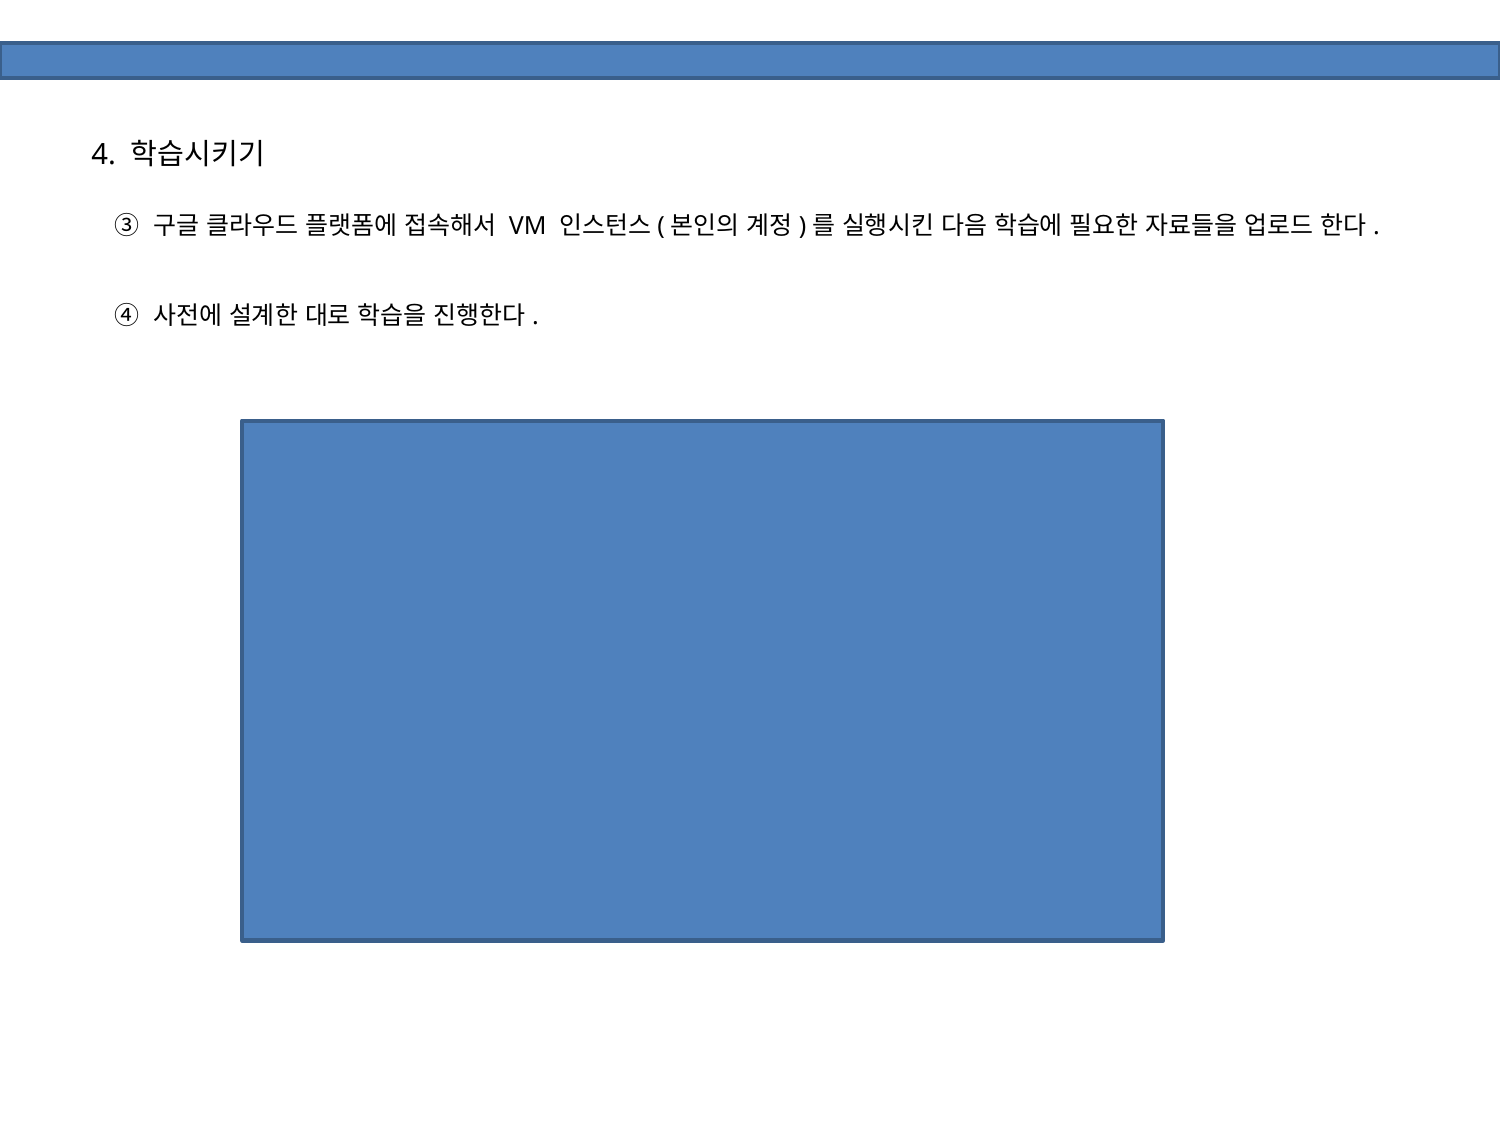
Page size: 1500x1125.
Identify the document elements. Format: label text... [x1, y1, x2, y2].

text_box ③ 구글 클라우드 플랫폼에 접속해서 VM 인스턴스(본인의 계정)를 실행시킨 다음 학습에 필요한 자료들을 업로드 한다. ④ 사전에 설계한 대로 학습을 진행한다. [100, 187, 1483, 337]
text_box [0, 41, 1500, 80]
text_box 4. 학습시키기 [76, 128, 561, 178]
text_box [240, 419, 1165, 943]
